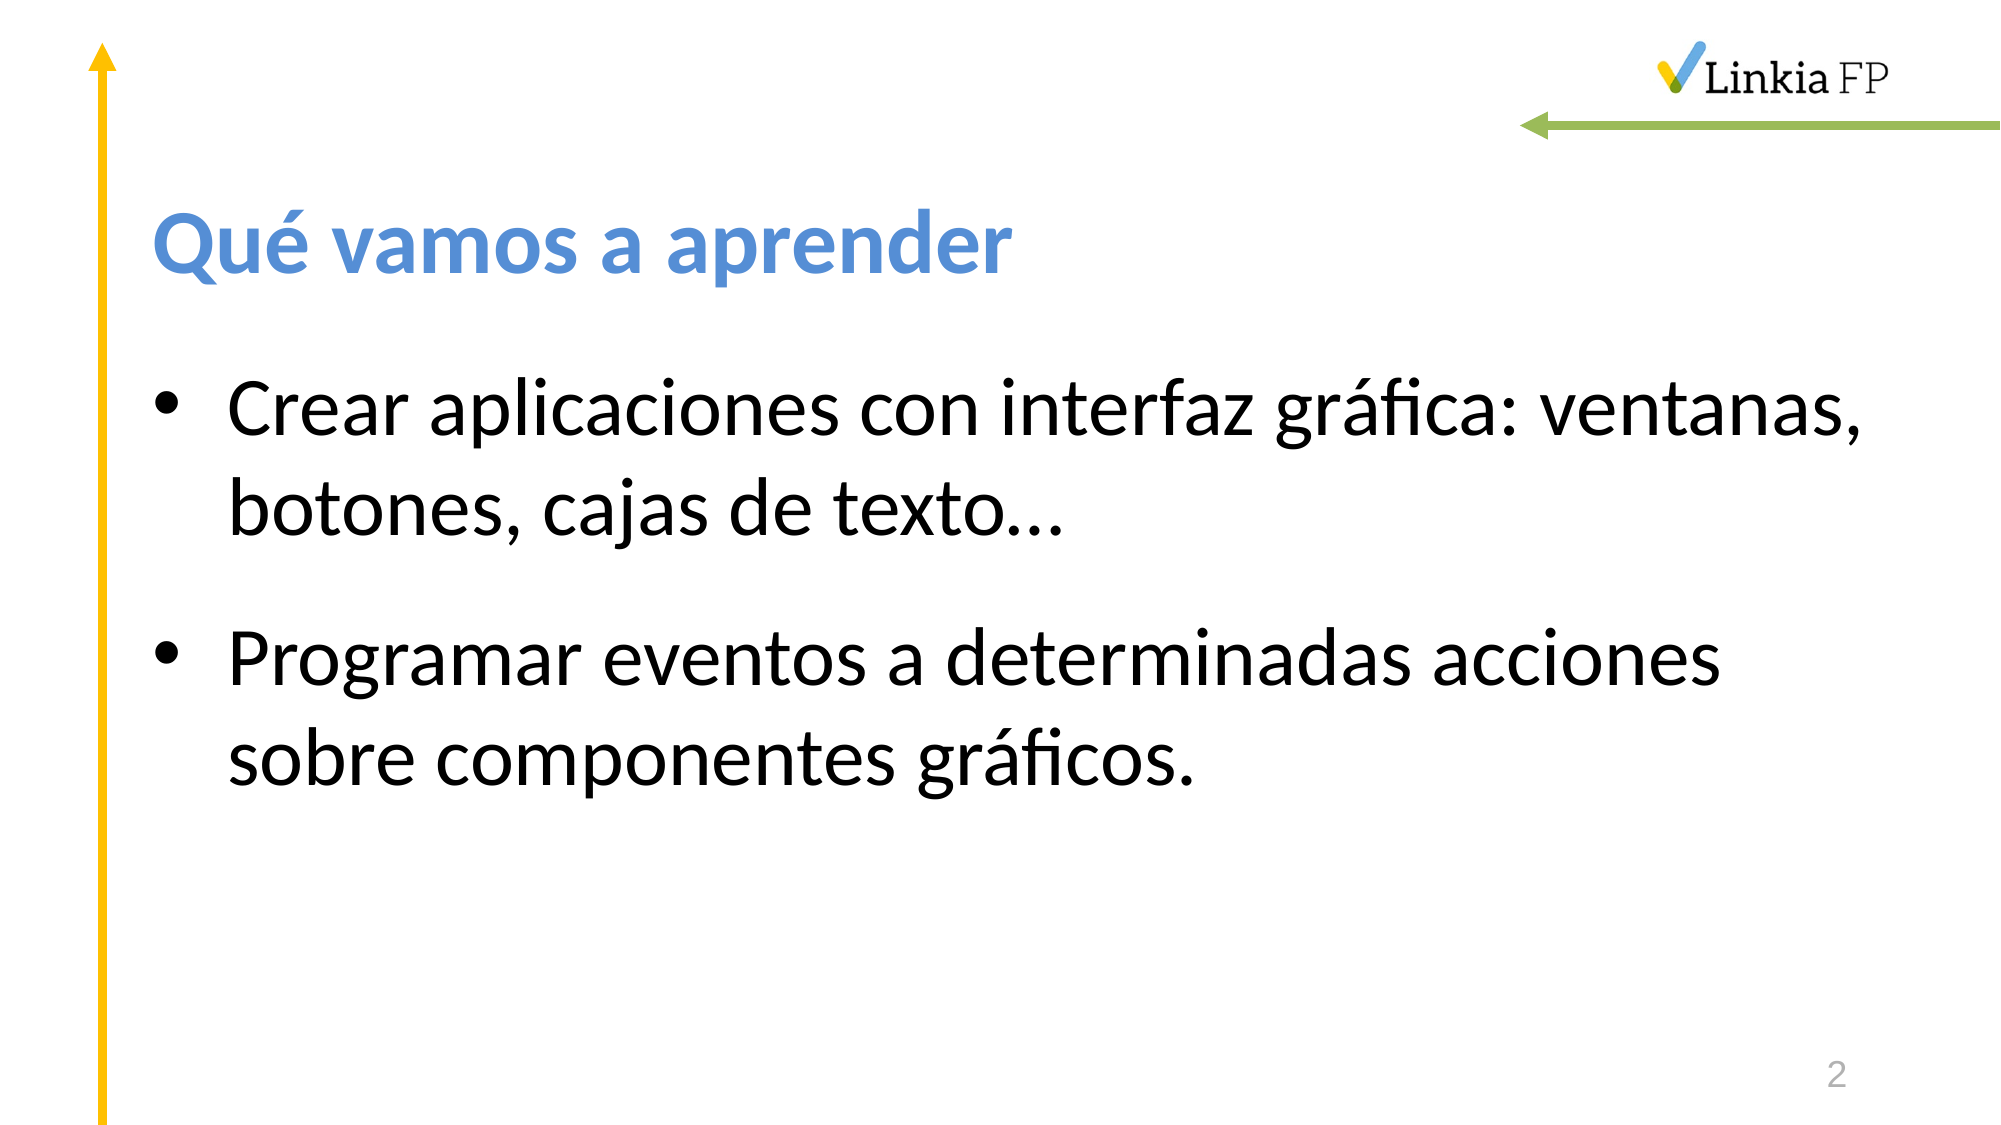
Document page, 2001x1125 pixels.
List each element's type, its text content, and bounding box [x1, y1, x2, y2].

list Crear aplicaciones con interfaz gráfica: ventanas, botones, cajas de texto… Programar eventos a determinadas acciones sobre componentes gráficos. [137, 344, 1945, 998]
slide_number 2 [1412, 1042, 1863, 1103]
picture [1649, 39, 1900, 95]
title Qué vamos a aprender [137, 172, 1945, 301]
